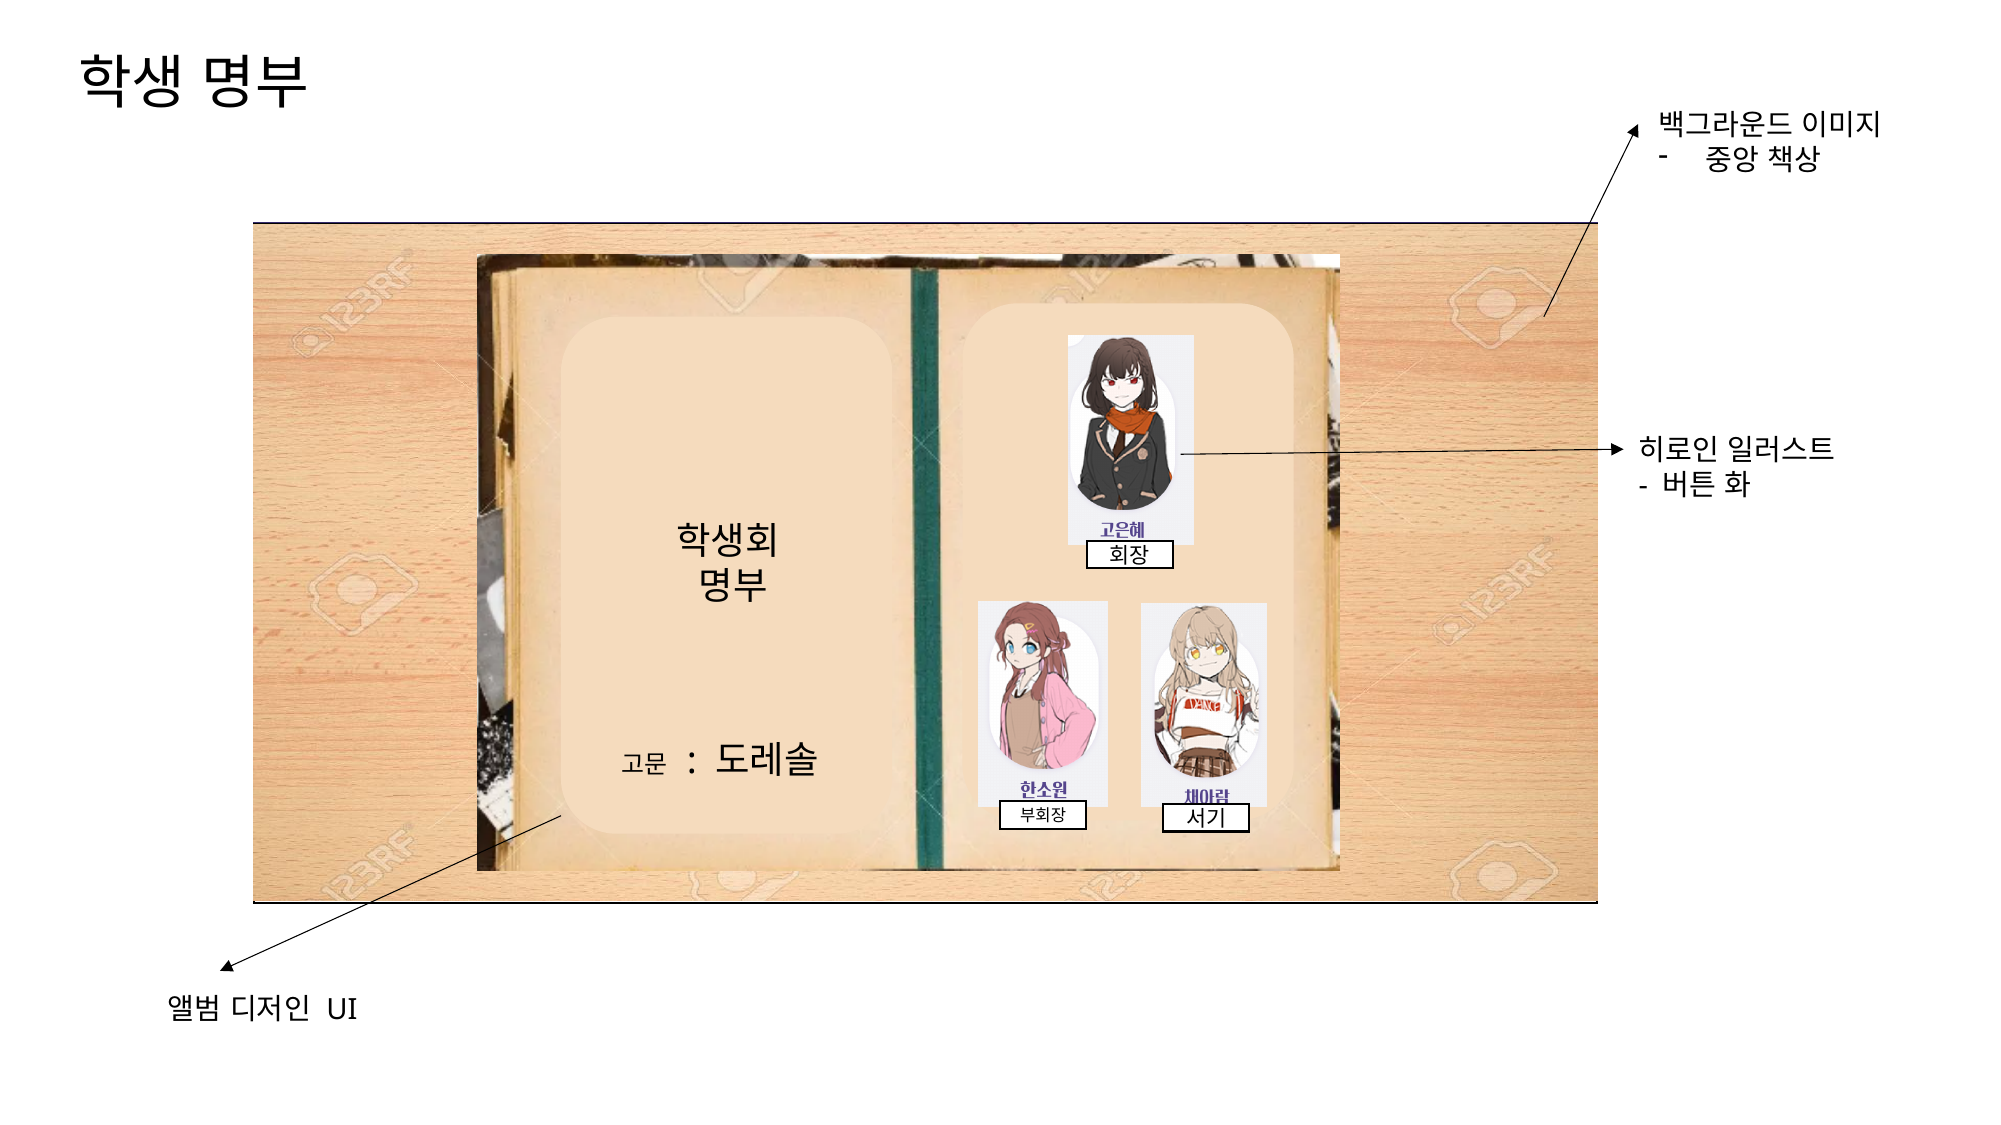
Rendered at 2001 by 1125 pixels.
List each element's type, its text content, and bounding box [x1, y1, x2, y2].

text_box 히로인 일러스트 - 버튼 화 [1623, 423, 1939, 509]
picture [253, 223, 1598, 901]
text_box 앨범 디저인 UI [153, 982, 469, 1033]
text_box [219, 815, 561, 971]
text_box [1543, 123, 1639, 317]
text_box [1180, 449, 1624, 455]
text_box 백그라운드 이미지 중앙 책상 [1643, 98, 1959, 184]
text_box 학생 명부 [63, 38, 362, 123]
